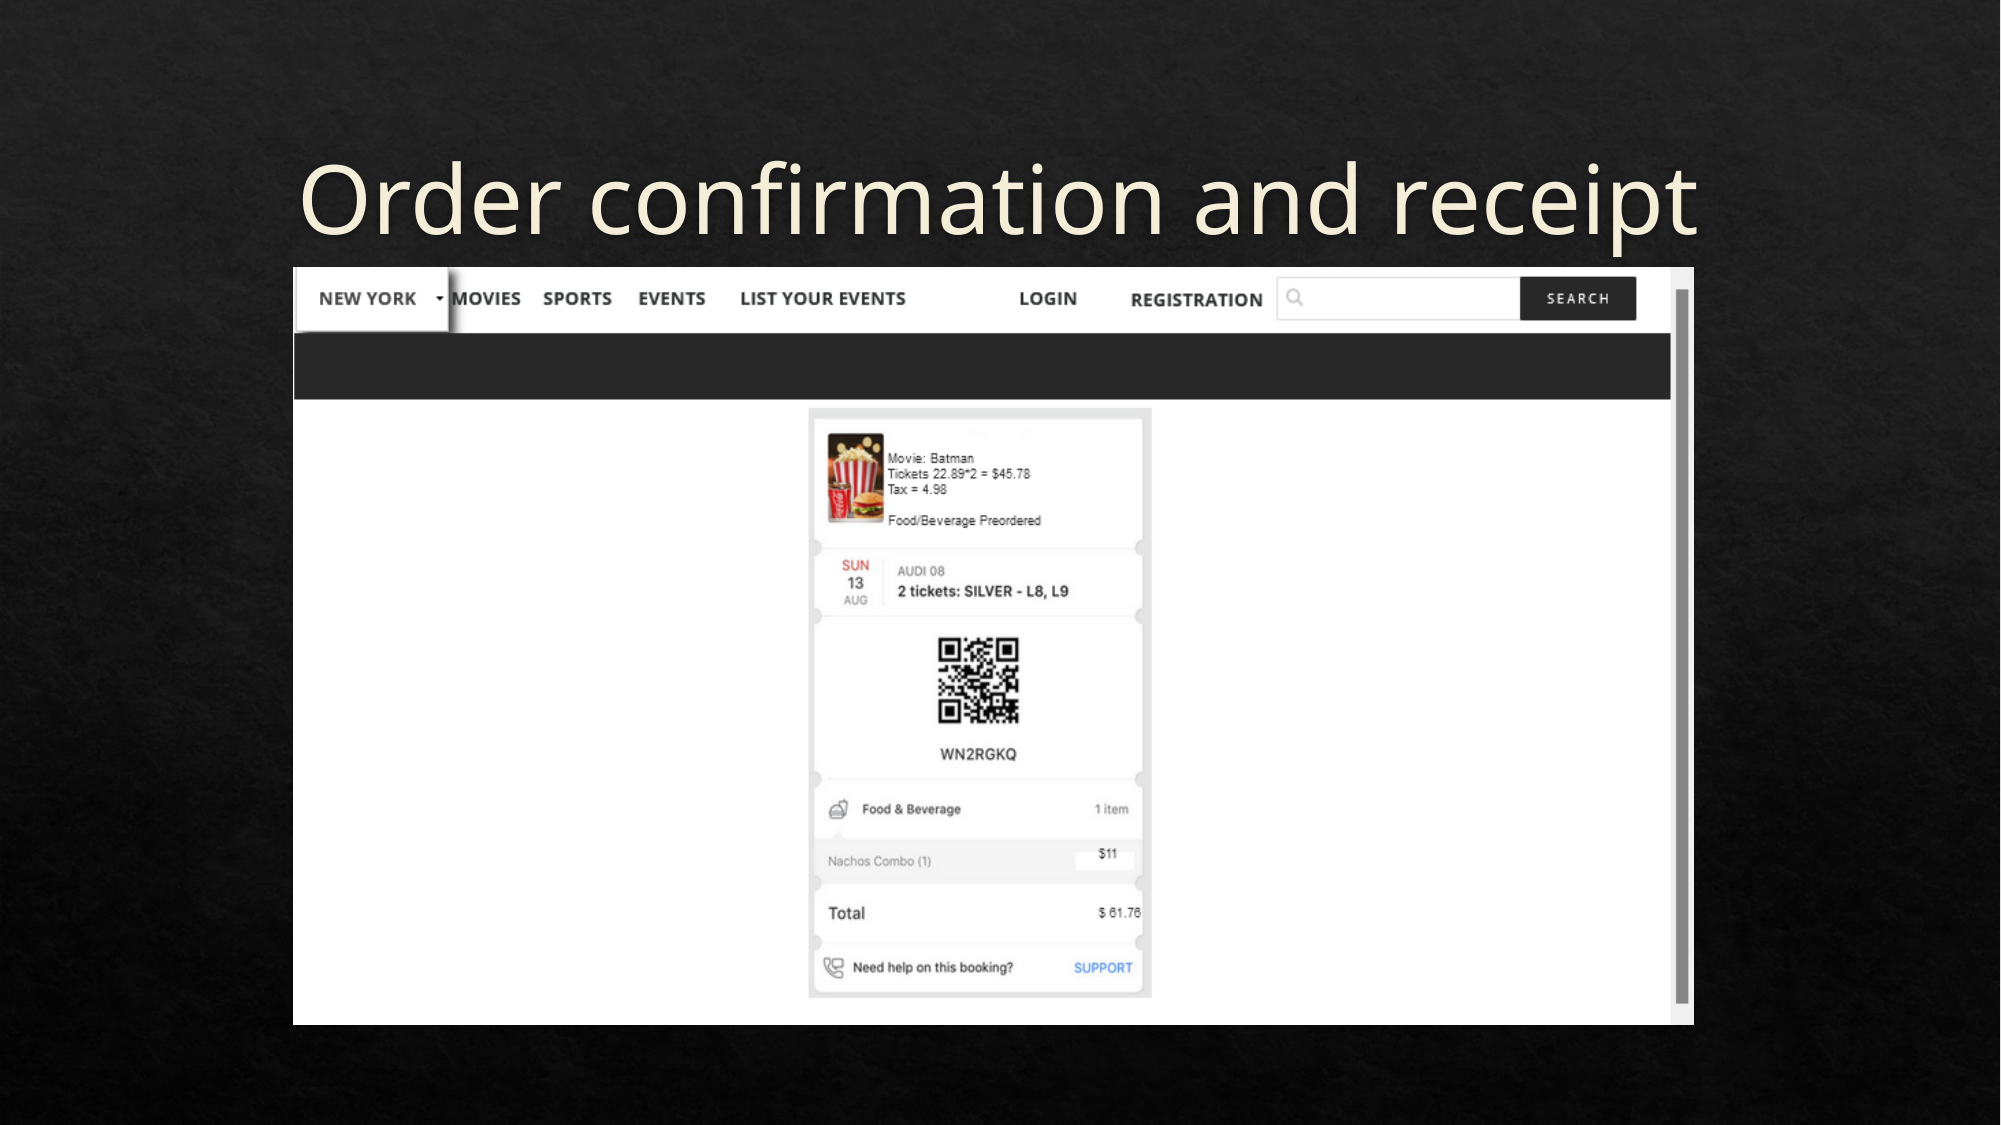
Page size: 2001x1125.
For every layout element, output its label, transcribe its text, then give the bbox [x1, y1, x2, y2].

title Order confirmation and receipt [149, 99, 1849, 307]
picture [0, 0, 2001, 1125]
